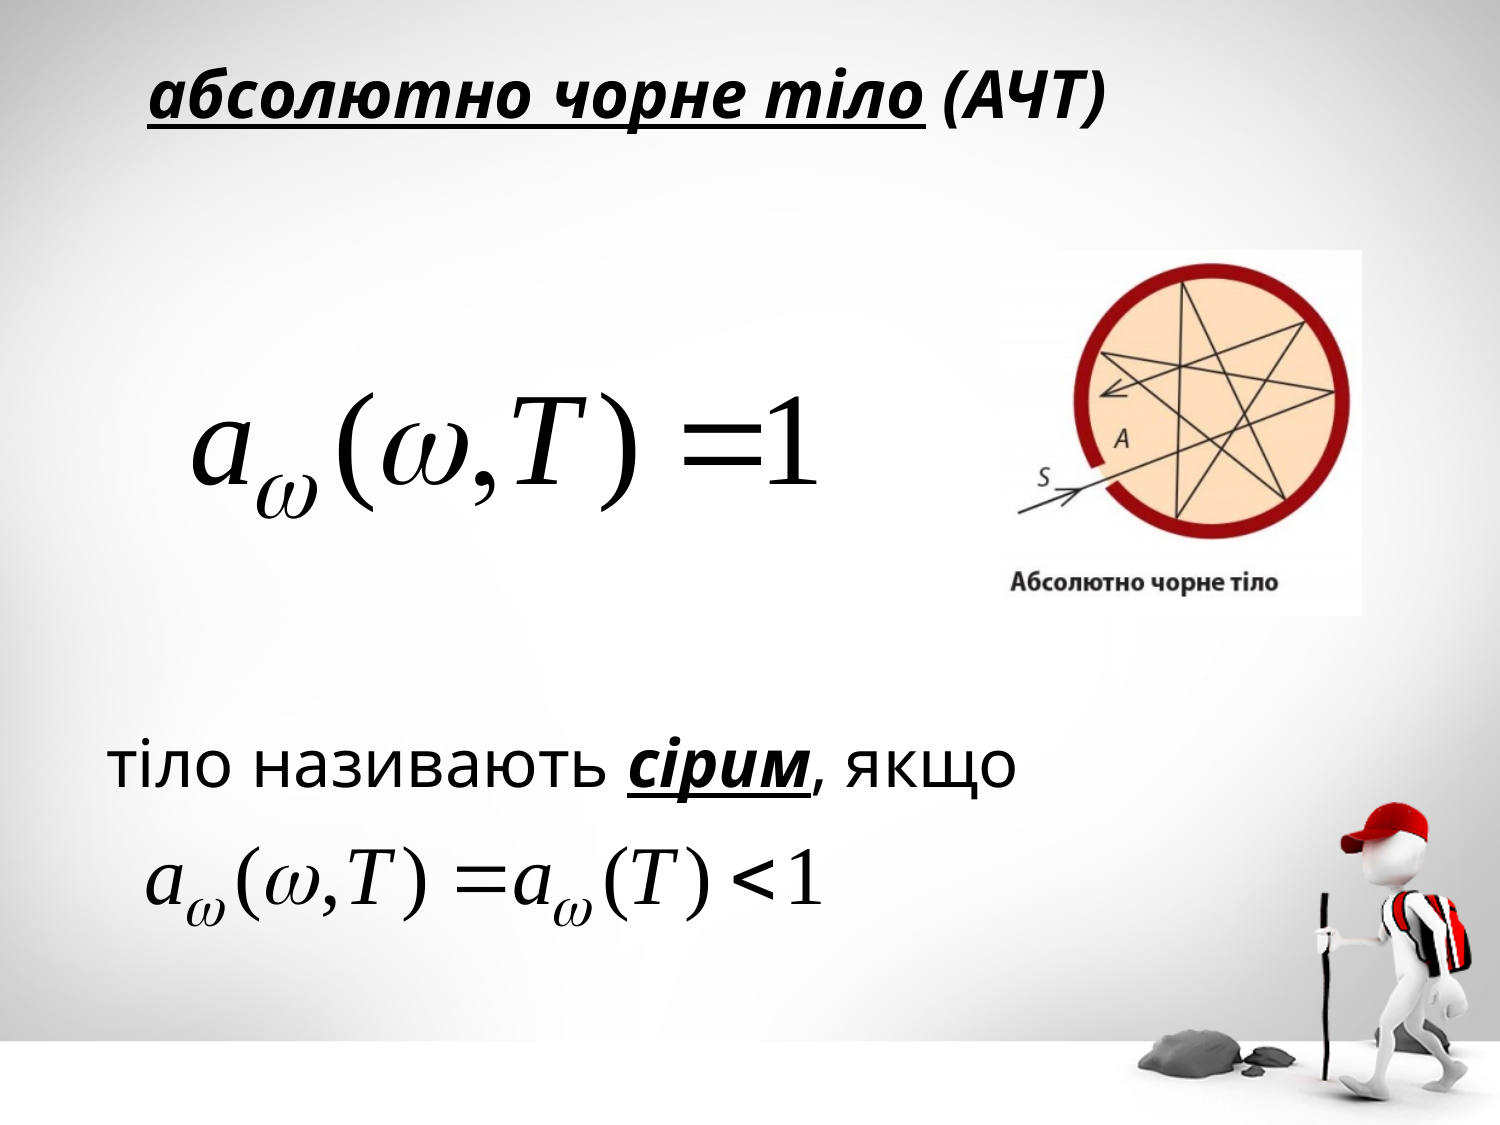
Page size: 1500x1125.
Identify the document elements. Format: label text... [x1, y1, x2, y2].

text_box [184, 374, 816, 528]
text_box тіло називають сірим, якщо [91, 713, 1035, 809]
picture [0, 0, 1500, 1125]
text_box абсолютно чорне тіло (АЧТ) [132, 44, 1123, 140]
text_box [141, 835, 822, 933]
